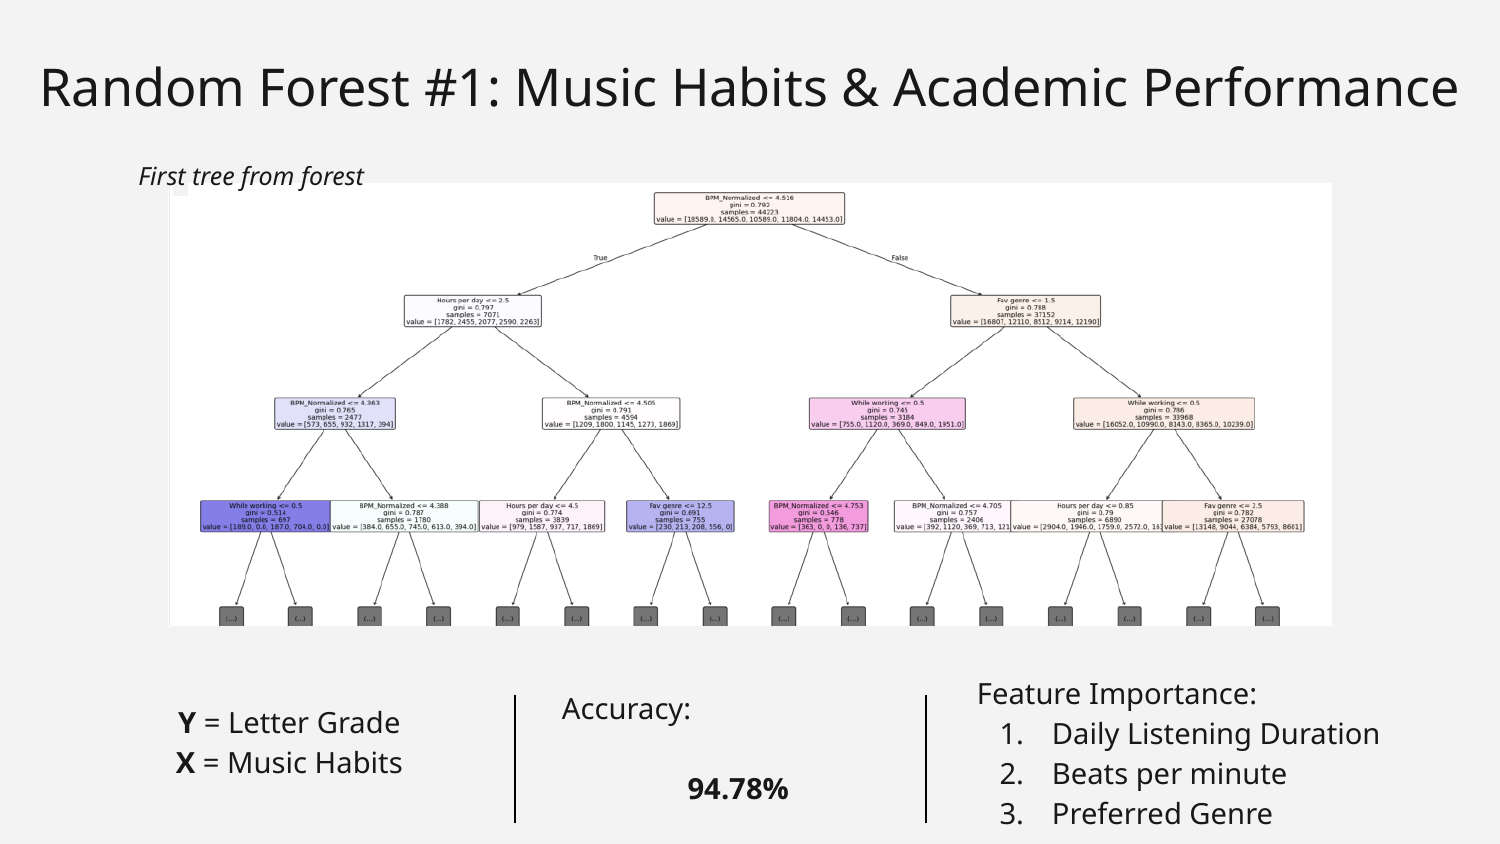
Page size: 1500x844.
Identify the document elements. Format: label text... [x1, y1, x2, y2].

subtitle Feature Importance: Daily Listening Duration Beats per minute Preferred Genre [961, 654, 1454, 776]
text_box First tree from forest [123, 145, 616, 195]
picture [167, 182, 1333, 628]
subtitle Accuracy: 94.78% [546, 670, 930, 791]
subtitle Y = Letter Grade X = Music Habits [85, 683, 493, 805]
title Random Forest #1: Music Habits & Academic Performance [23, 39, 1477, 133]
